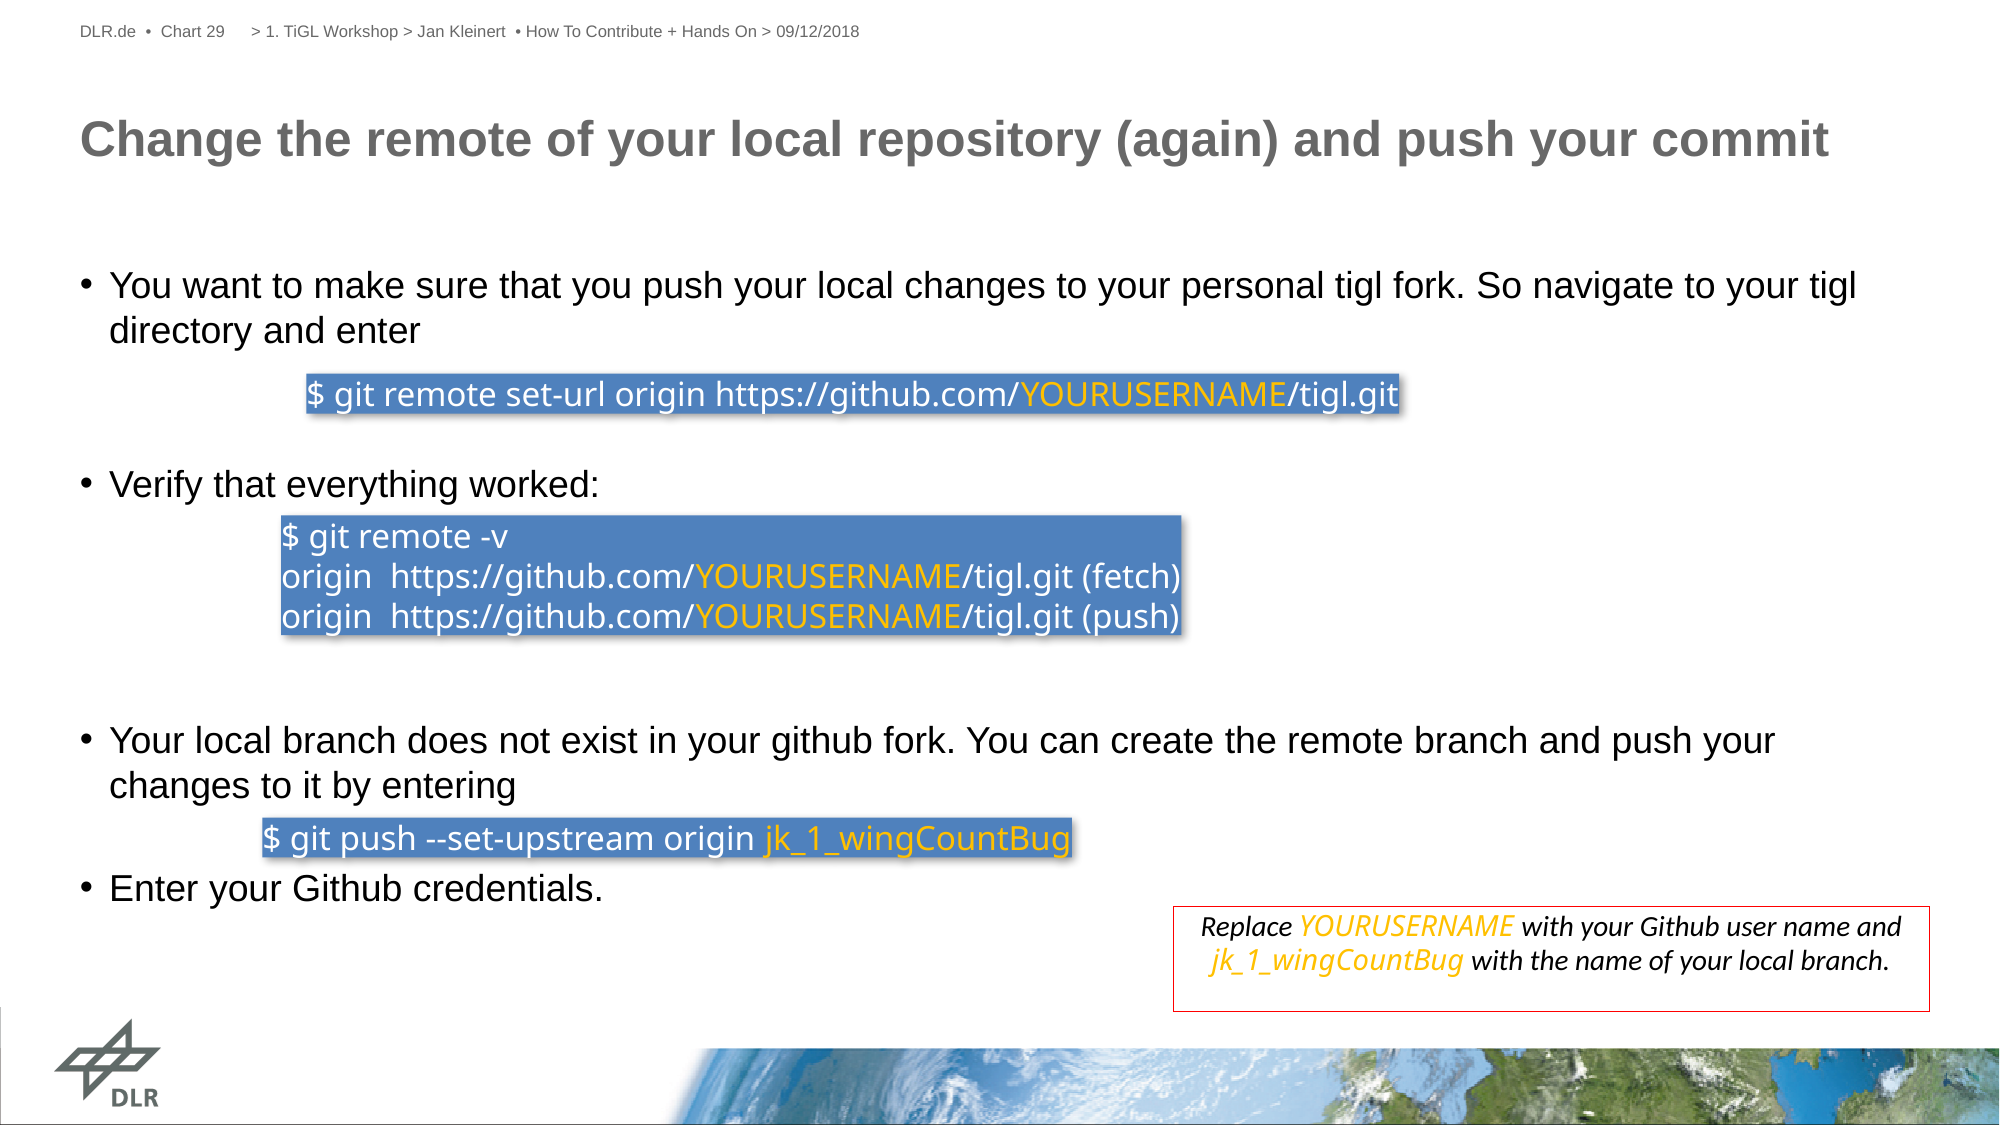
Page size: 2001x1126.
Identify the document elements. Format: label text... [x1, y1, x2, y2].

title Change the remote of your local repository (again) and push your commit [79, 106, 1921, 228]
text_box $ git push --set-upstream origin jk_1_wingCountBug [262, 817, 1072, 858]
text_box $ git remote -v origin https://github.com/YOURUSERNAME/tigl.git (fetch) origin https://github.com/YOURUSERNAME/tigl.git (push) [281, 515, 1182, 636]
text_box Replace YOURUSERNAME with your Github user name and jk_1_wingCountBug with the name of your local branch. [1173, 906, 1930, 1012]
footer > 1. TiGL Workshop > Jan Kleinert • How To Contribute + Hands On > 09/12/2018 [251, 20, 1921, 45]
list You want to make sure that you push your local changes to your personal tigl fork. So navigate to your tigl directory and enter Verify that everything worked: Your local branch does not exist in your github fork. You can create the remote branch and push your changes to it by entering Enter your Github credentials. [79, 261, 1921, 973]
slide_number DLR.de • Chart 29 [79, 20, 251, 45]
text_box $ git remote set-url origin https://github.com/YOURUSERNAME/tigl.git [306, 373, 1400, 414]
picture [0, 1007, 2000, 1125]
